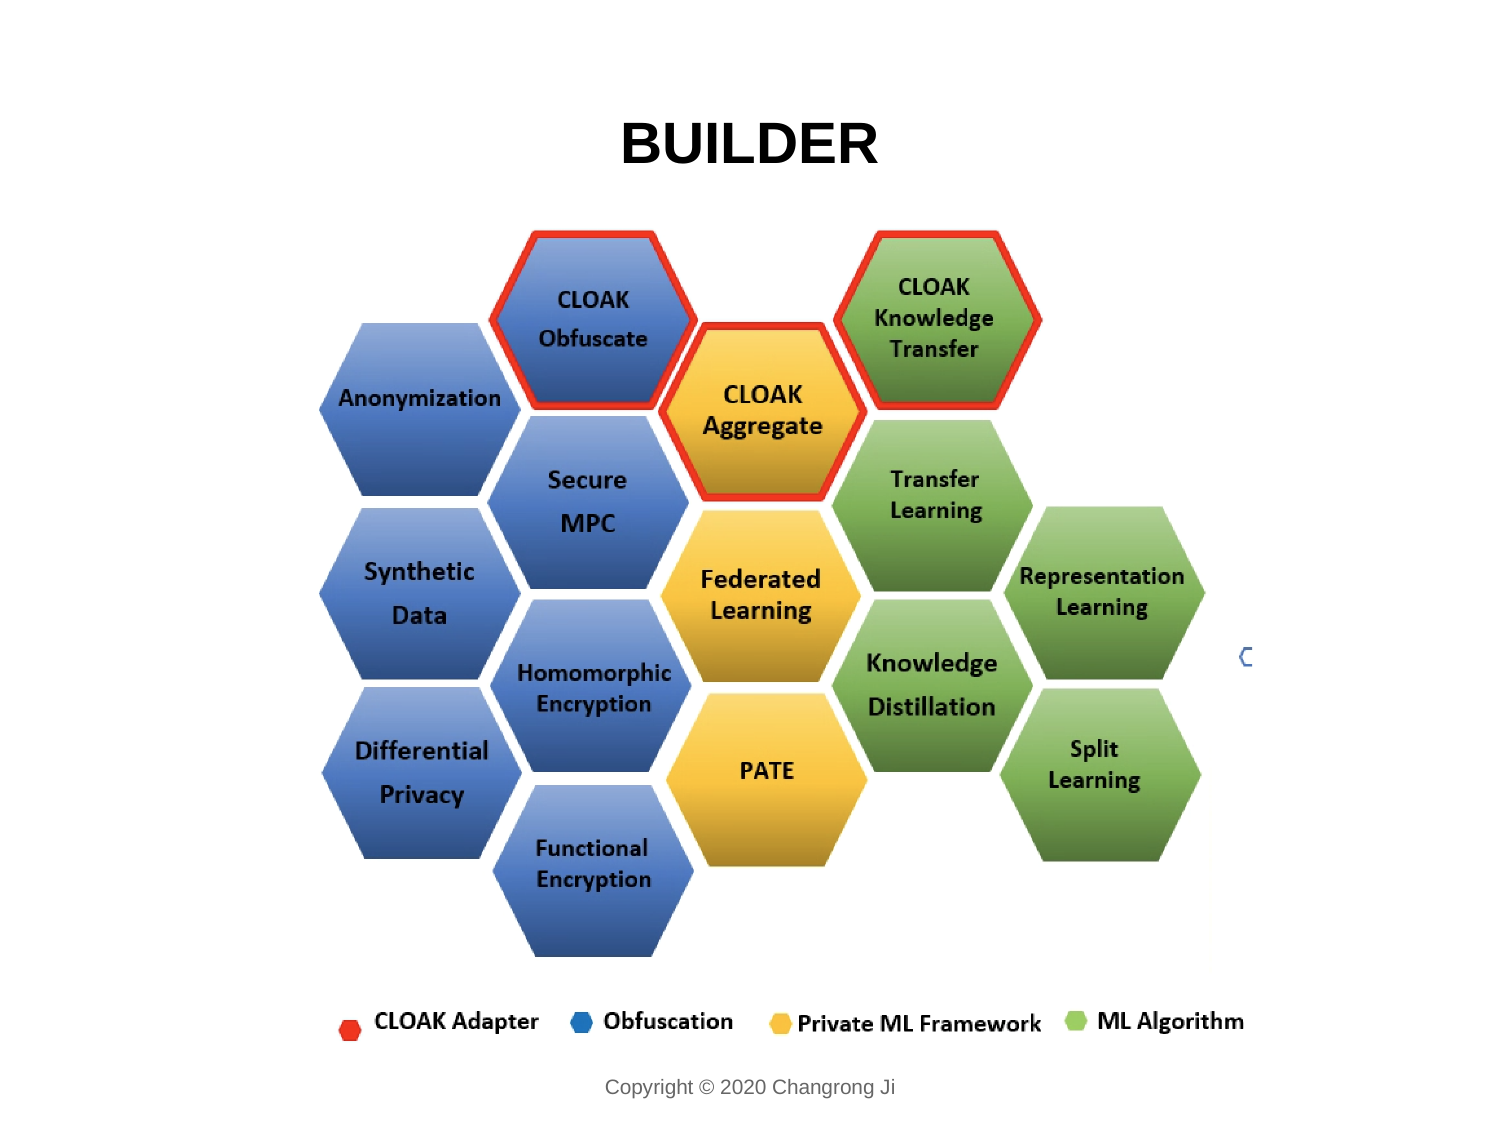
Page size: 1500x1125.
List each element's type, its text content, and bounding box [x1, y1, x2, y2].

title BUILDER [51, 89, 1449, 216]
title Copyright © 2020 Changrong Ji [543, 1060, 957, 1114]
picture [301, 221, 1253, 1052]
